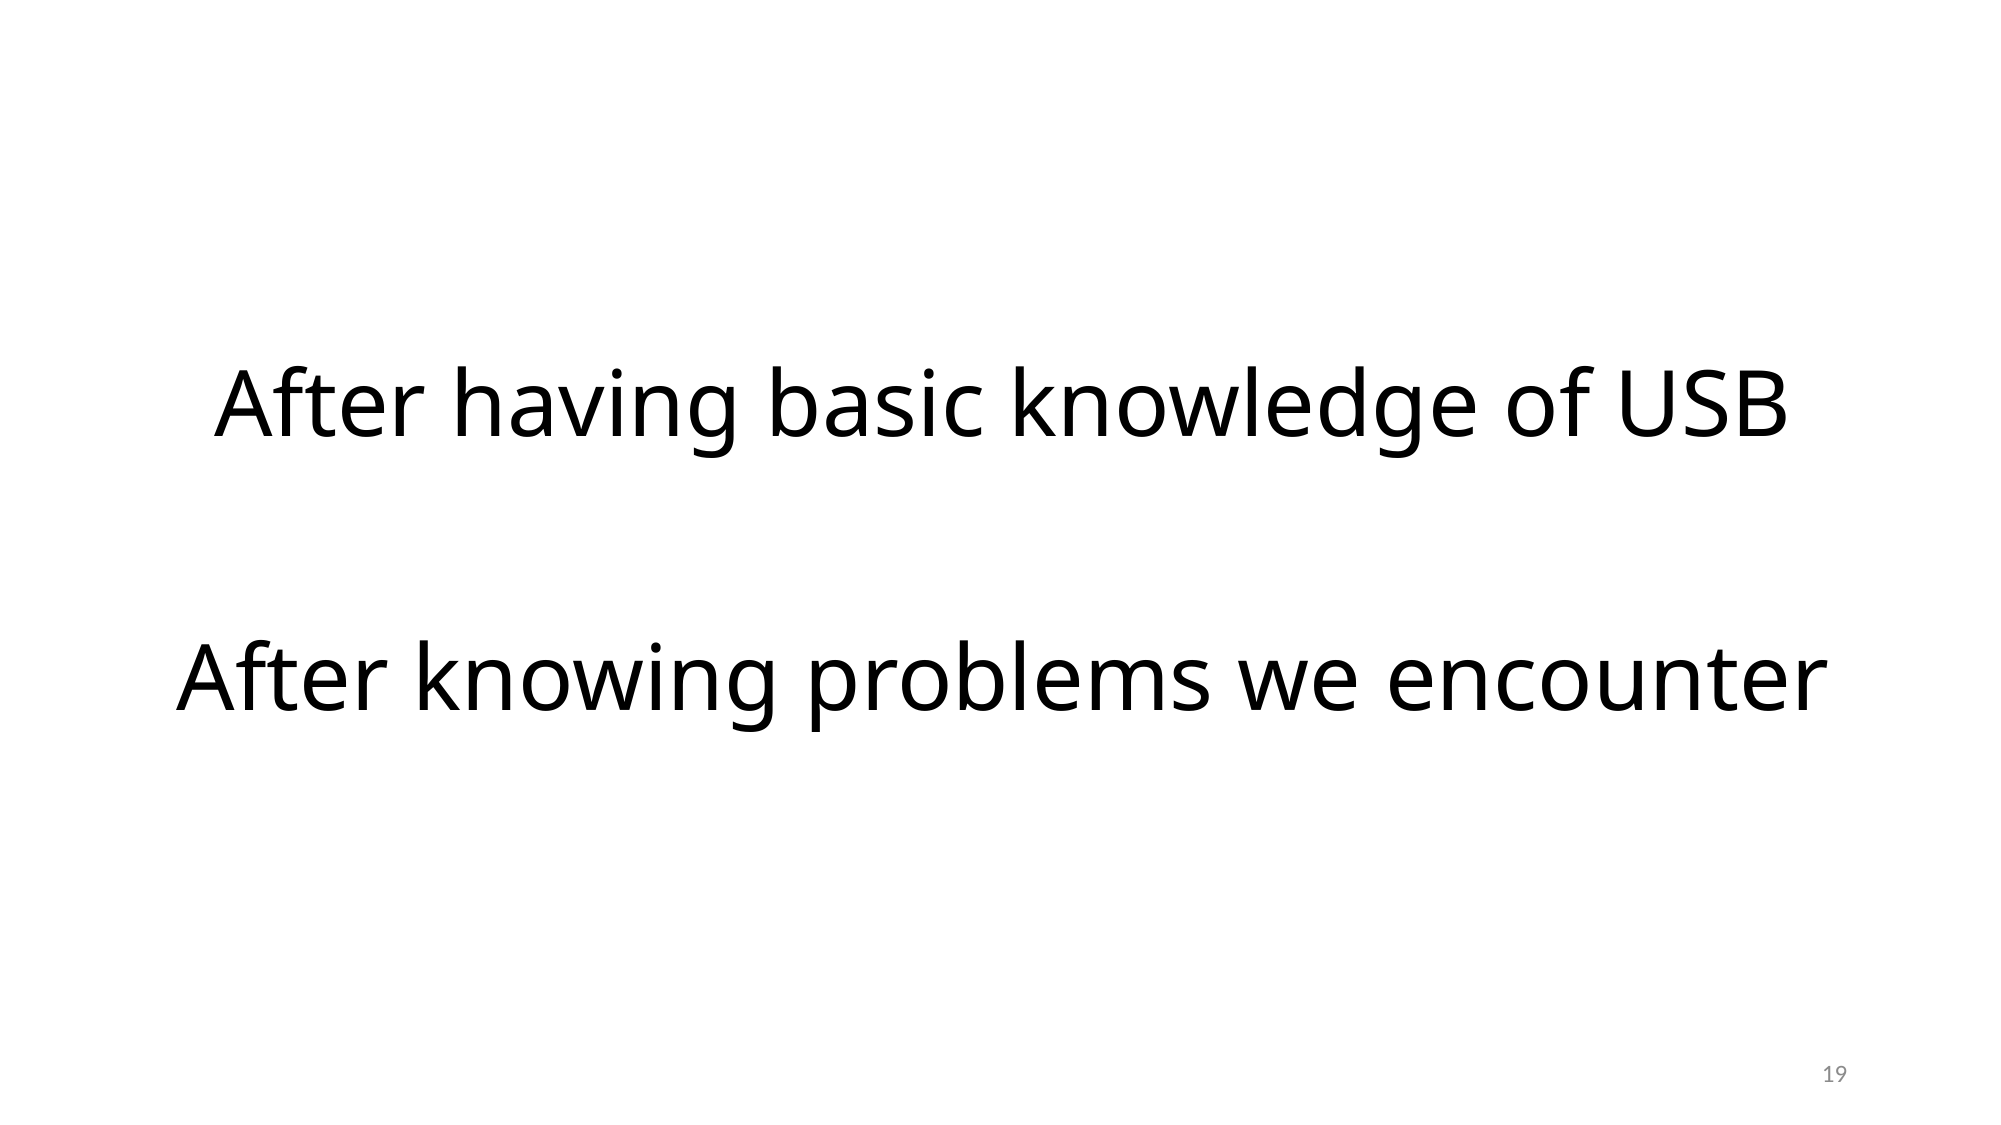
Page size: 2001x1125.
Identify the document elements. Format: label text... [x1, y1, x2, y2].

title After having basic knowledge of USB [141, 298, 1867, 516]
slide_number 19 [1412, 1042, 1863, 1103]
text_box After knowing problems we encounter [141, 571, 1867, 789]
